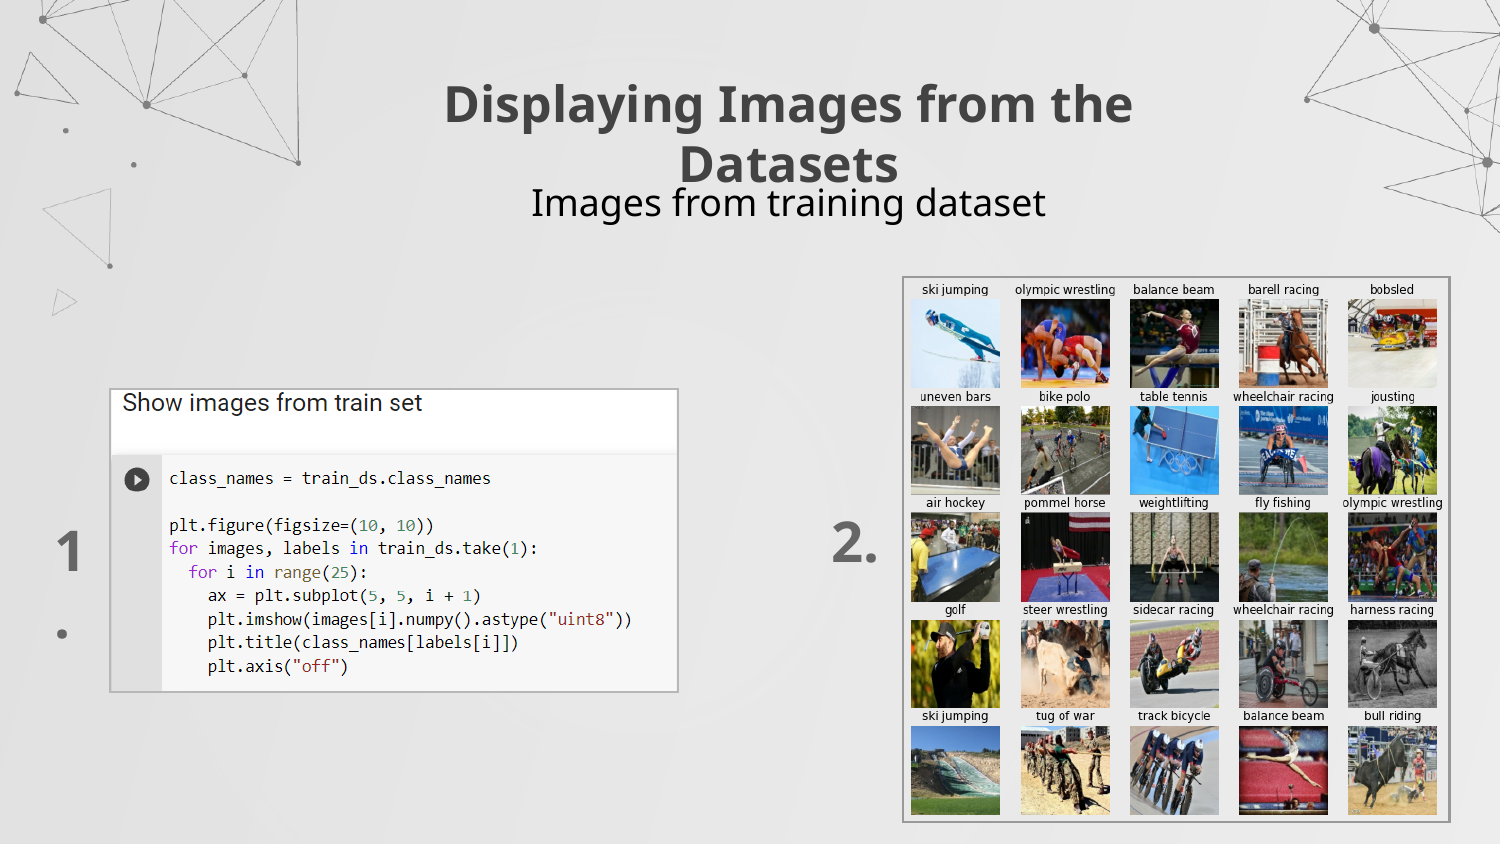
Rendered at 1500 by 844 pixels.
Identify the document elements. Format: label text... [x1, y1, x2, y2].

text_box Images from training dataset [354, 164, 1224, 240]
text_box 2. [816, 491, 898, 589]
text_box 1. [39, 499, 105, 665]
picture [0, 0, 1500, 844]
title Displaying Images from the Datasets [322, 57, 1256, 173]
